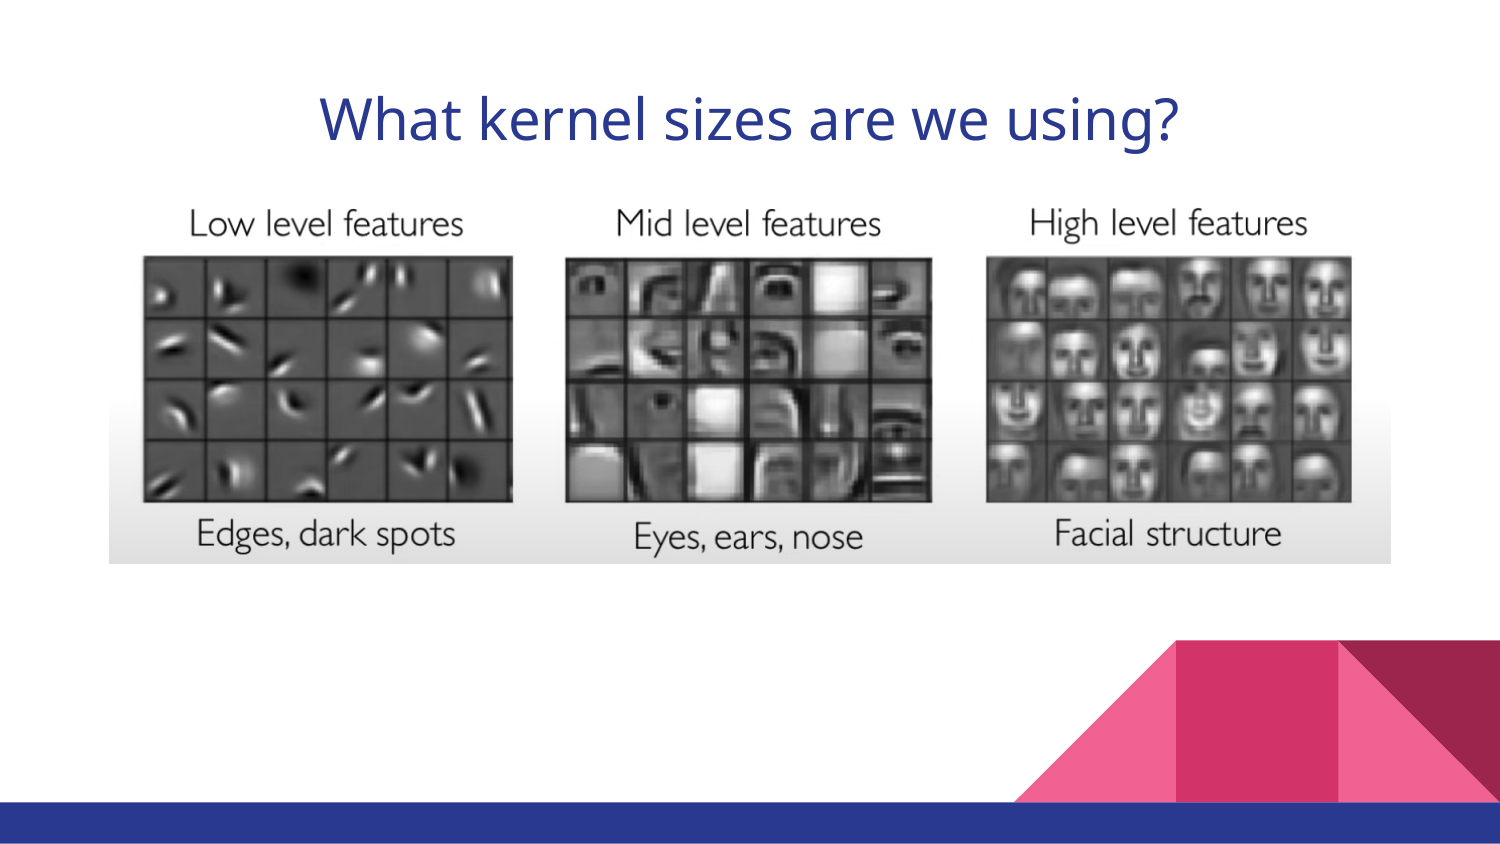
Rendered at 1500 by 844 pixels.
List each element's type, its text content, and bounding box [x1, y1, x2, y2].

picture [108, 193, 1391, 565]
title What kernel sizes are we using? [51, 67, 1449, 167]
